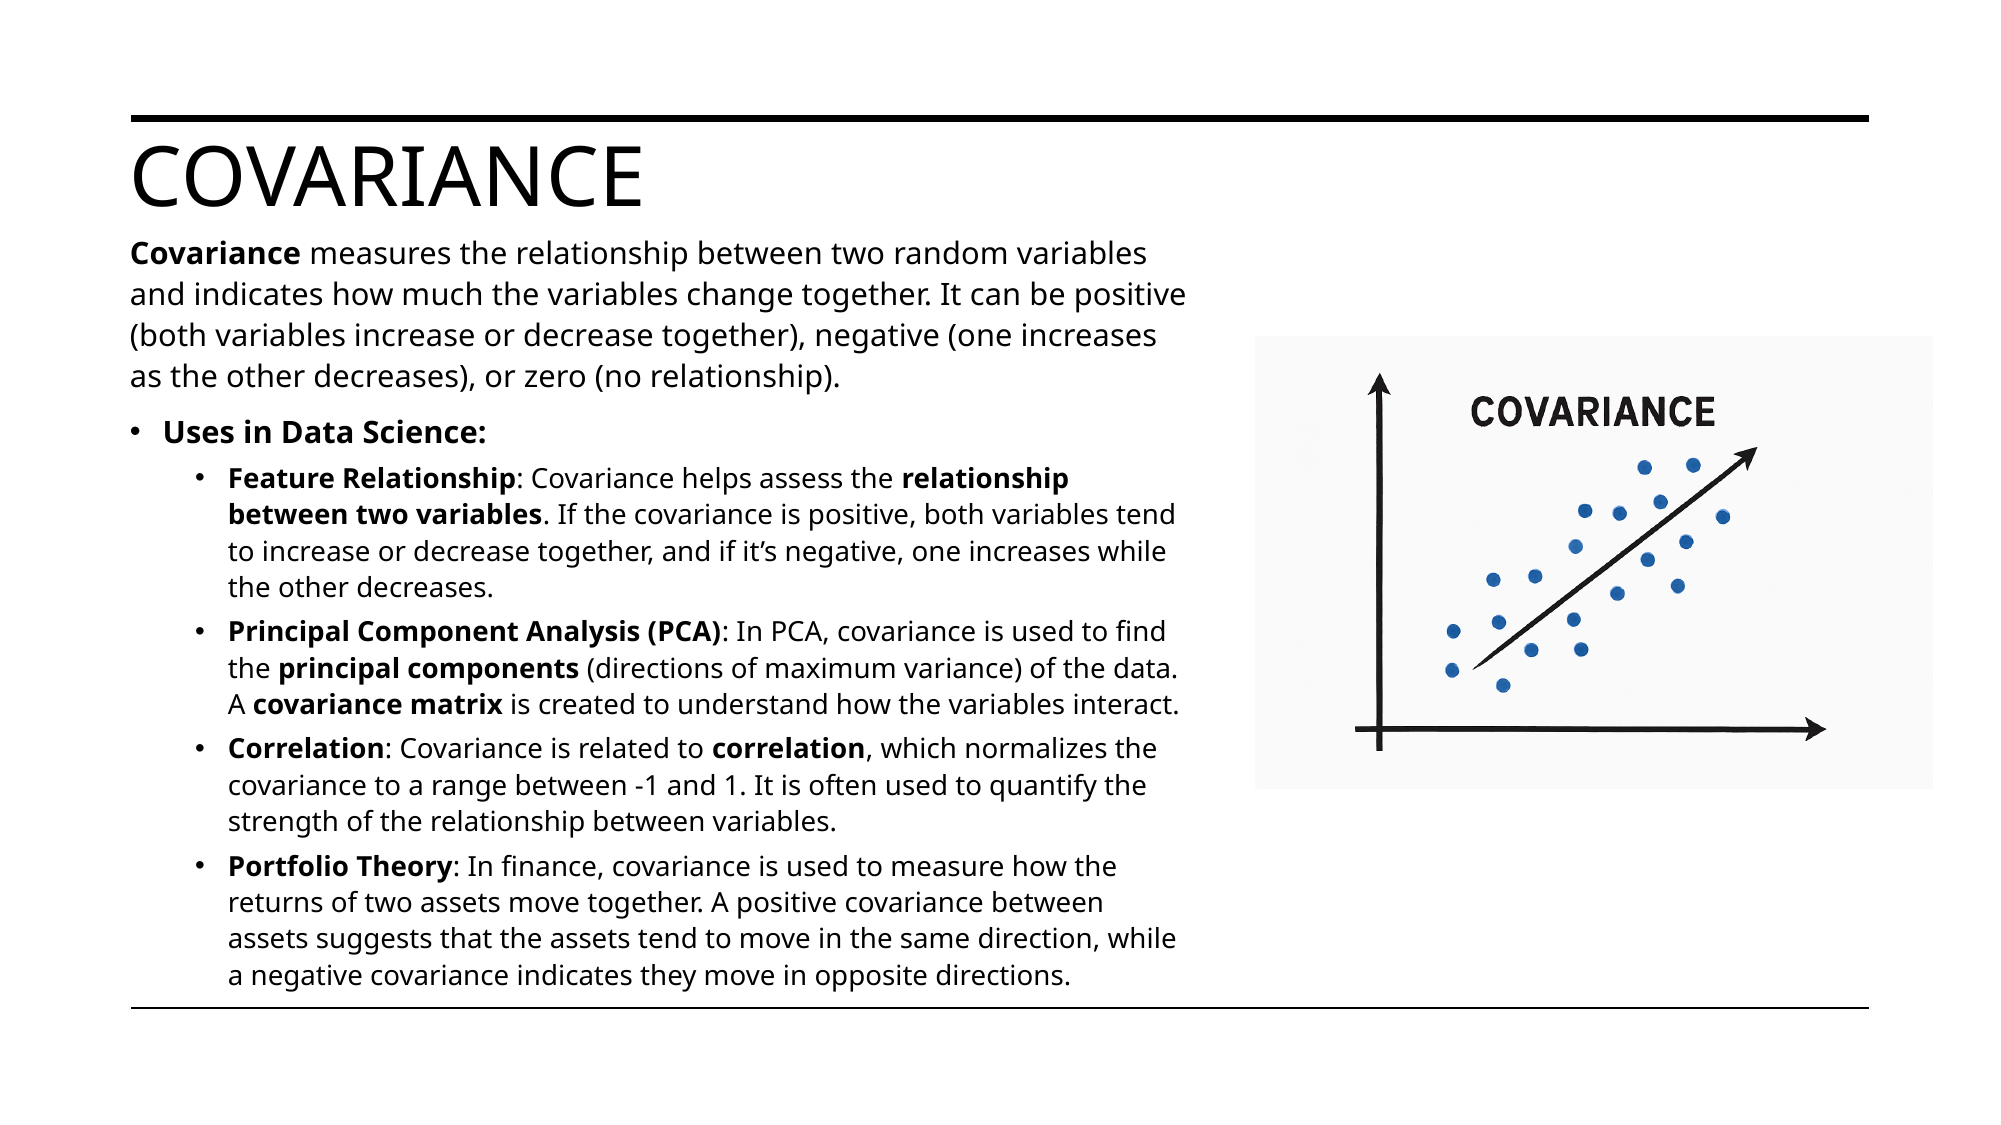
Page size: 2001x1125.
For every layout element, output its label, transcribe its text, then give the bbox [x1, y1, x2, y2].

picture [1255, 336, 1933, 789]
title Covariance [114, 115, 1869, 330]
list Covariance measures the relationship between two random variables and indicates how much the variables change together. It can be positive (both variables increase or decrease together), negative (one increases as the other decreases), or zero (no relationship). Uses in Data Science: Feature Relationship: Covariance helps assess the relationship between two variables. If the covariance is positive, both variables tend to increase or decrease together, and if it’s negative, one increases while the other decreases. Principal Component Analysis (PCA): In PCA, covariance is used to find the principal components (directions of maximum variance) of the data. A covariance matrix is created to understand how the variables interact. Correlation: Covariance is related to correlation, which normalizes the covariance to a range between -1 and 1. It is often used to quantify the strength of the relationship between variables. Portfolio Theory: In finance, covariance is used to measure how the returns of two assets move together. A positive covariance between assets suggests that the assets tend to move in the same direction, while a negative covariance indicates they move in opposite directions. [114, 222, 1204, 1022]
